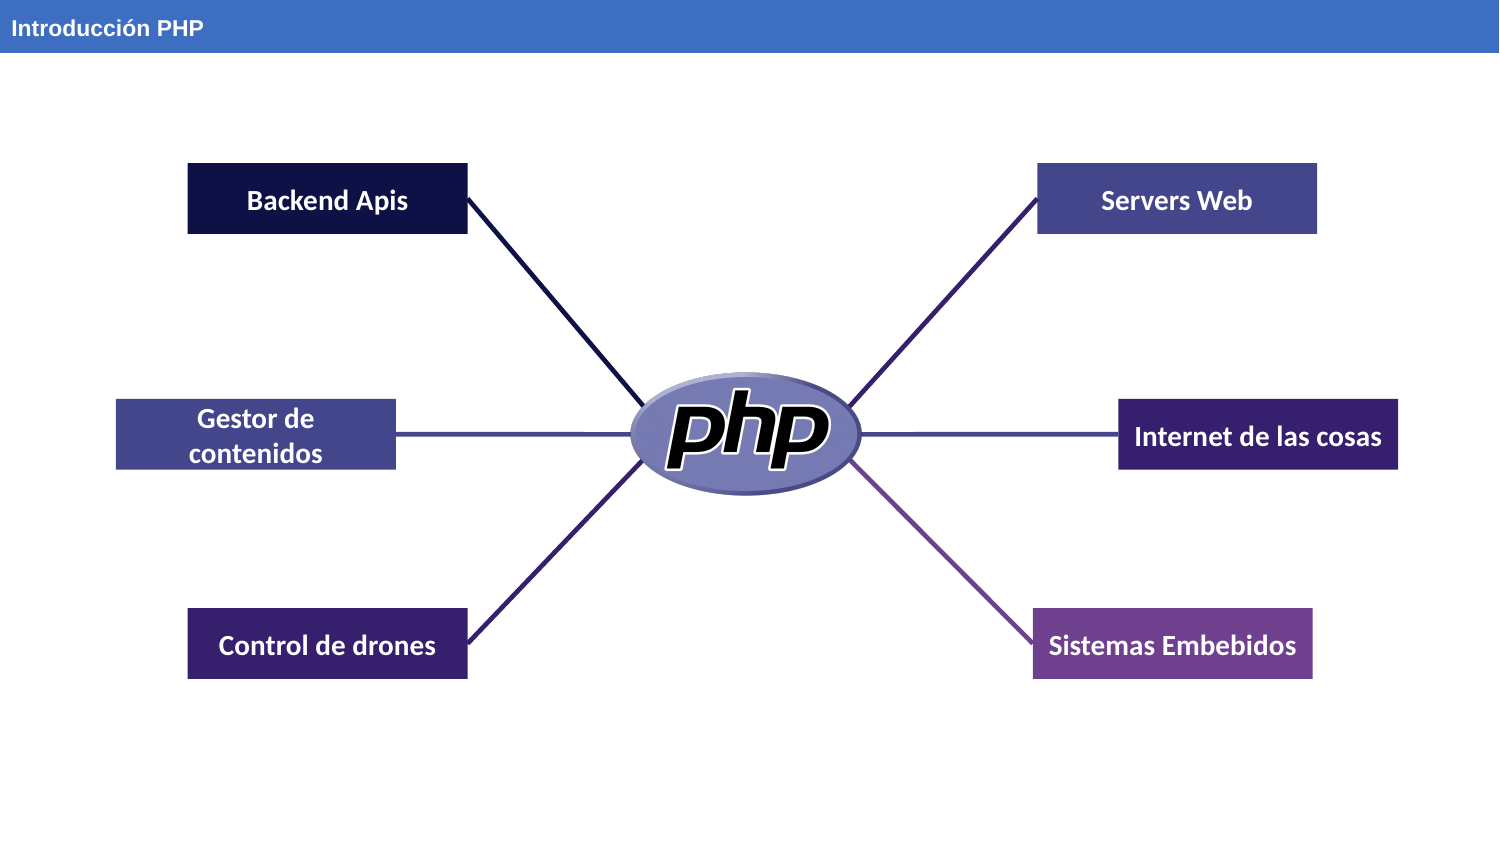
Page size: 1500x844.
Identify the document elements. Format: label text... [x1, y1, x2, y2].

picture [626, 369, 865, 499]
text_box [467, 198, 668, 432]
text_box Gestor de contenidos [115, 398, 396, 470]
text_box Servers Web [1037, 163, 1318, 234]
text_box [824, 434, 1034, 644]
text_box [824, 198, 1038, 433]
text_box Introducción PHP [0, 8, 889, 47]
text_box [0, 0, 1500, 54]
text_box Control de drones [187, 608, 468, 679]
text_box Sistemas Embebidos [1032, 608, 1313, 679]
text_box Internet de las cosas [1118, 398, 1399, 470]
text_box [467, 434, 668, 644]
text_box Backend Apis [187, 163, 468, 234]
